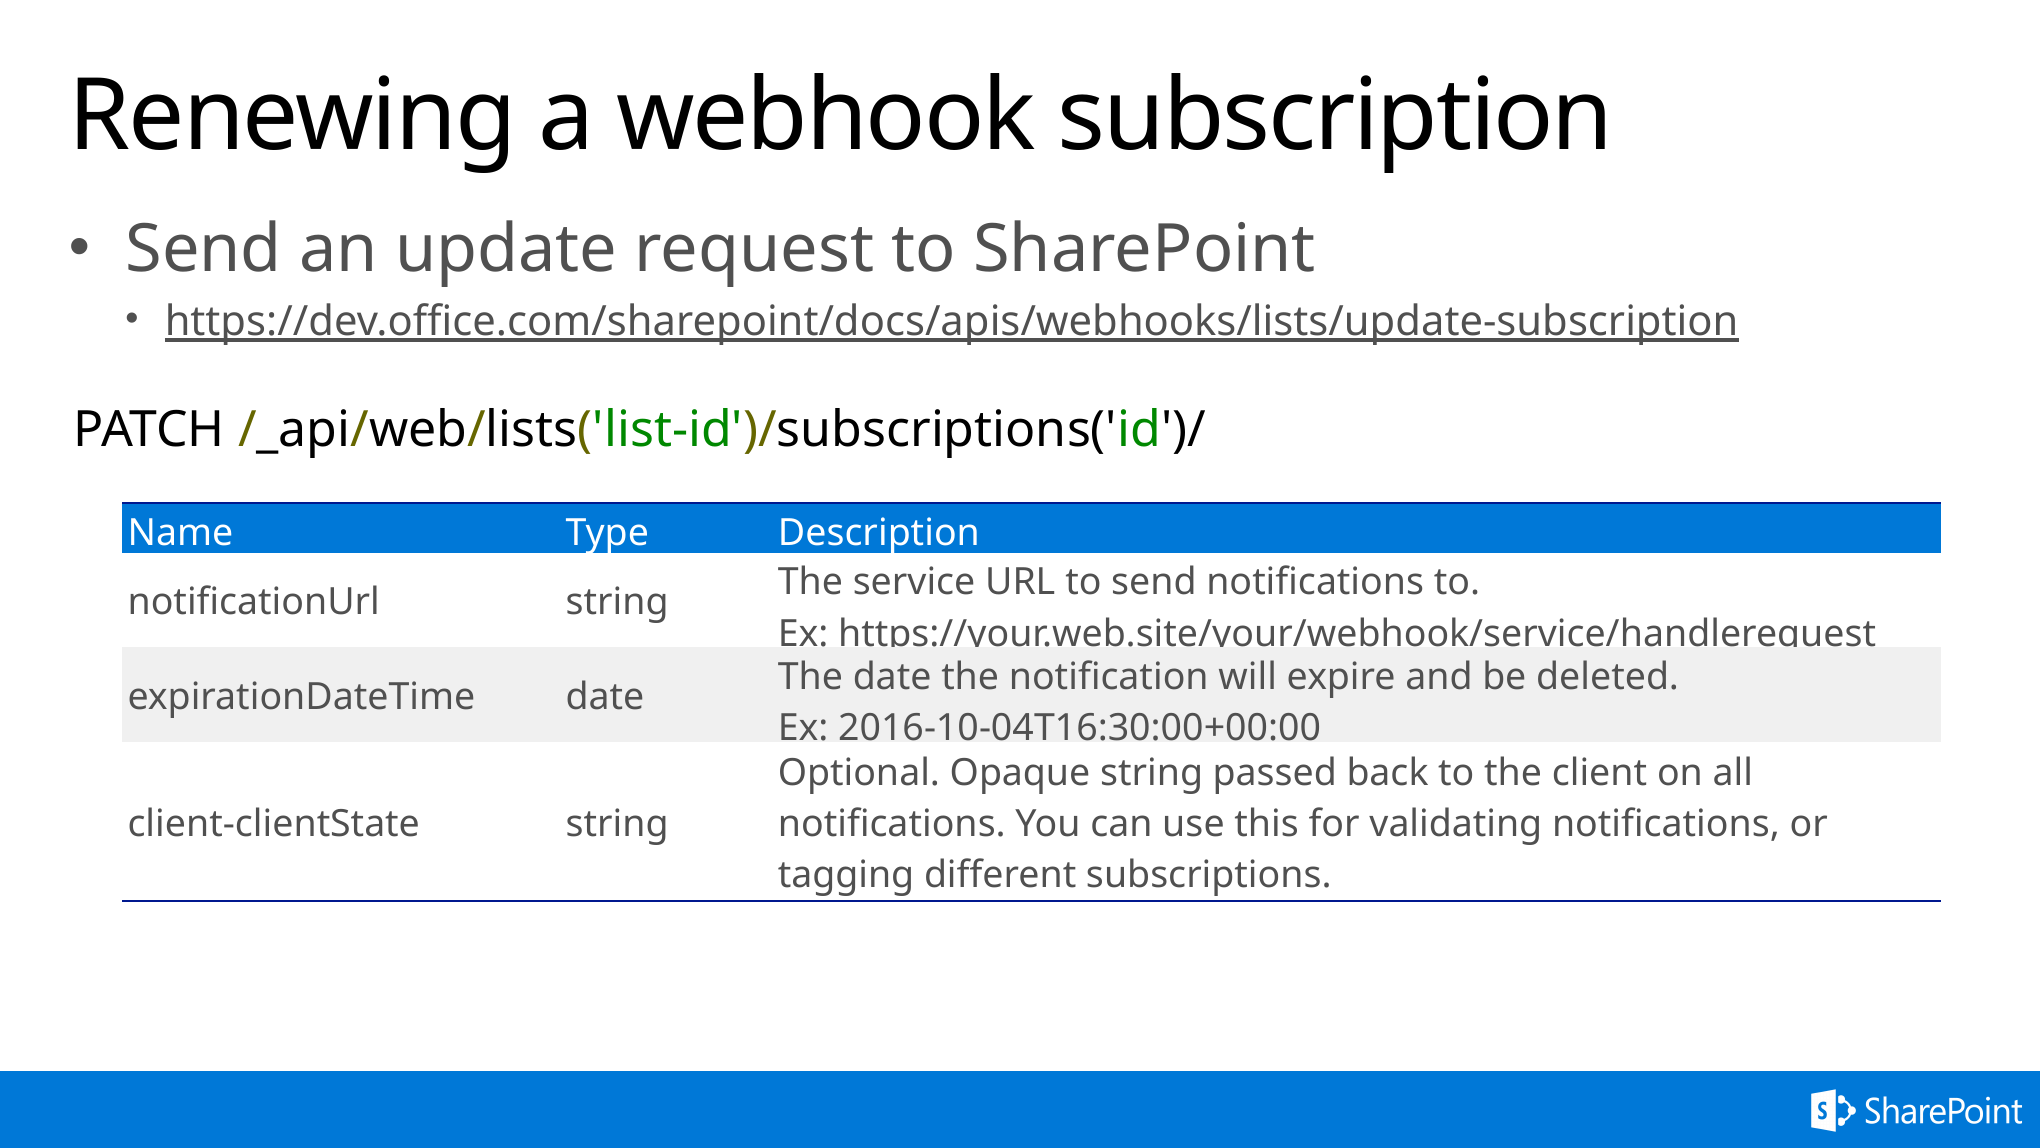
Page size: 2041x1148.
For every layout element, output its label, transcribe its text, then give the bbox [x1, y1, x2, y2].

table_cell The service URL to send notifications to. Ex: https://your.web.site/your/webhook/service/handlerequest [773, 553, 1941, 647]
table_cell date [560, 647, 773, 742]
text_box PATCH /_api/web/lists('list-id')/subscriptions('id')/ [73, 396, 1212, 457]
table_cell Optional. Opaque string passed back to the client on all notifications. You can use this for validating notifications, or tagging different subscriptions. [773, 742, 1941, 900]
picture [1793, 1071, 2040, 1148]
table_cell notificationUrl [122, 553, 560, 647]
table_cell expirationDateTime [122, 647, 560, 742]
table_cell The date the notification will expire and be deleted. Ex: 2016-10-04T16:30:00+00:00 [773, 647, 1941, 742]
table_header Name [122, 504, 560, 553]
title Renewing a webhook subscription [45, 48, 1996, 199]
list Send an update request to SharePoint https://dev.office.com/sharepoint/docs/apis/webhooks/lists/update-subscription [45, 199, 1996, 358]
table_header Description [773, 504, 1941, 553]
table_cell string [560, 553, 773, 647]
table_cell client-clientState [122, 742, 560, 900]
table_header Type [560, 504, 773, 553]
table_cell string [560, 742, 773, 900]
